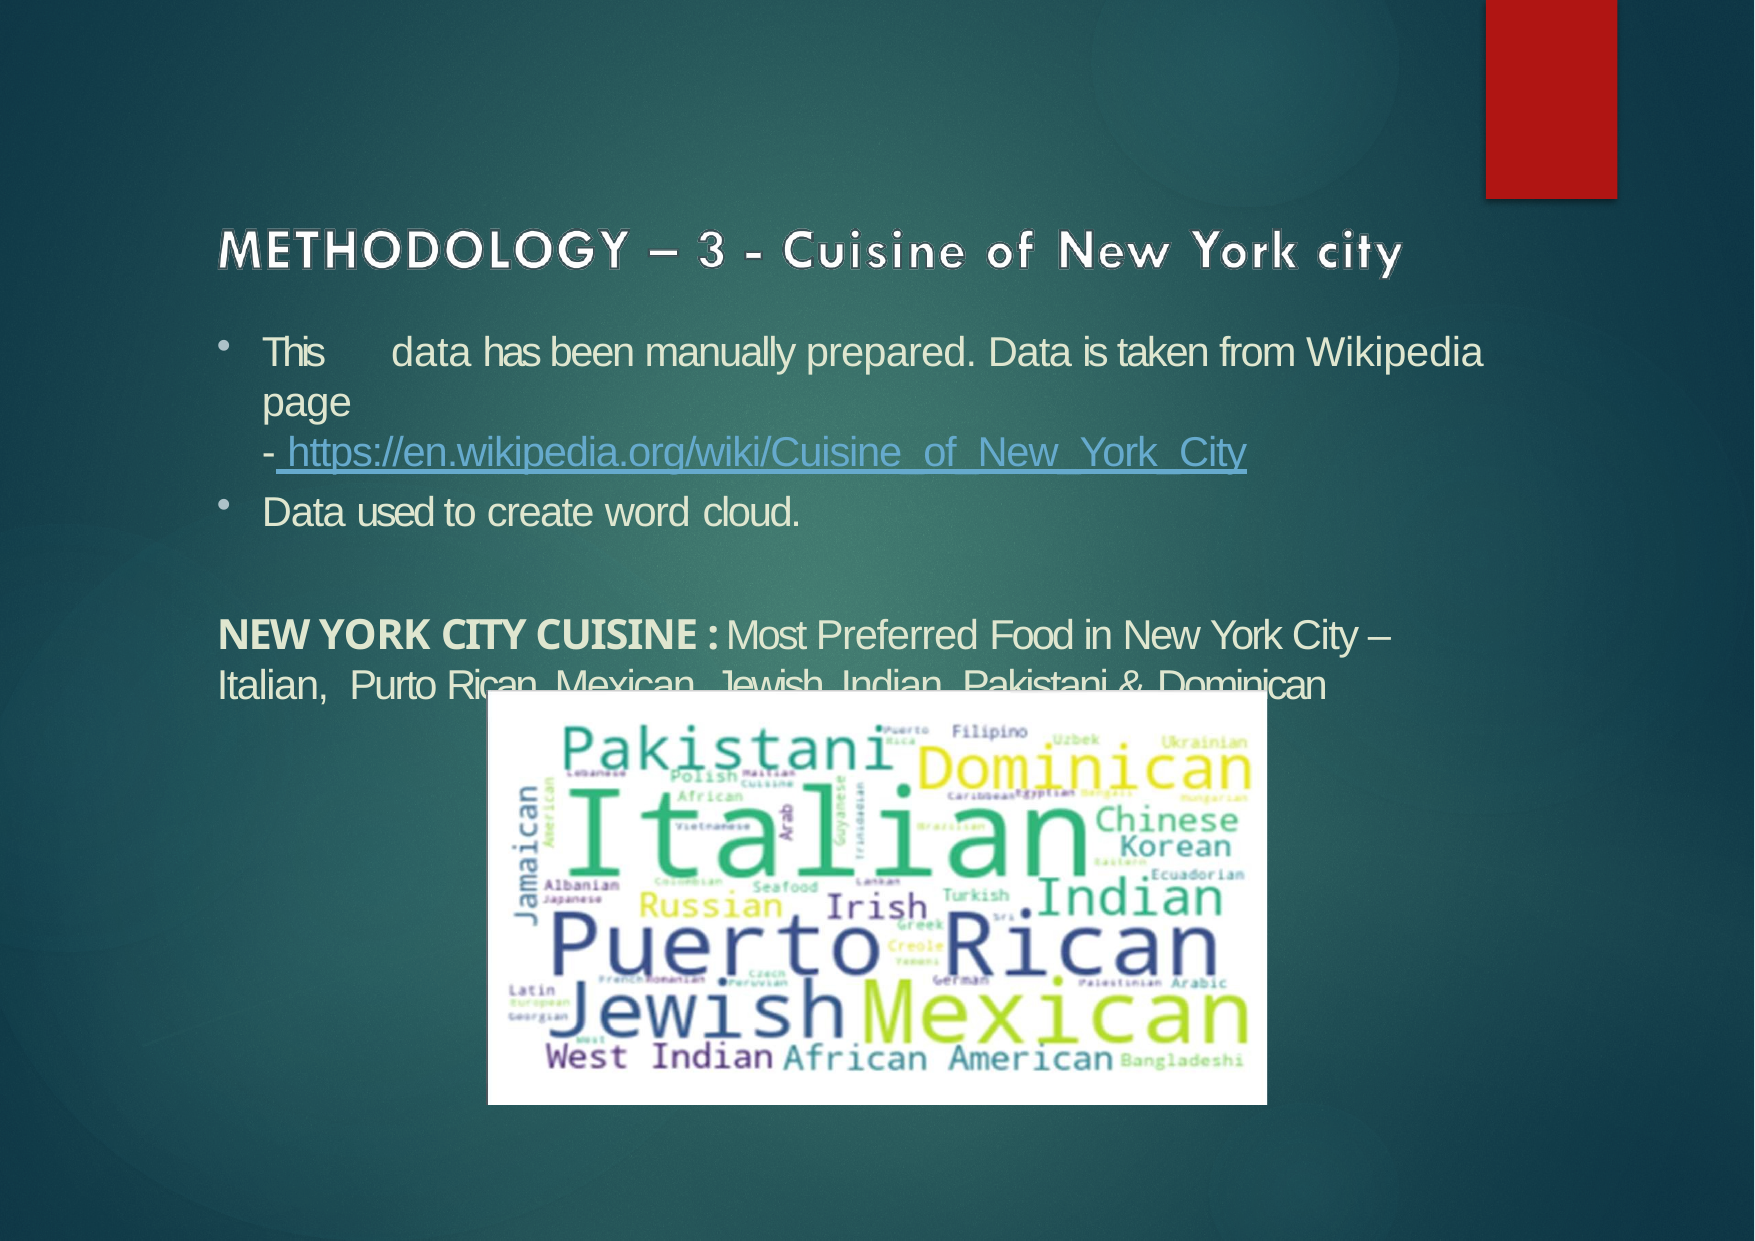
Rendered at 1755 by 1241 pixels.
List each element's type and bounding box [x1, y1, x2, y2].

text_box [149, 78, 1609, 1162]
